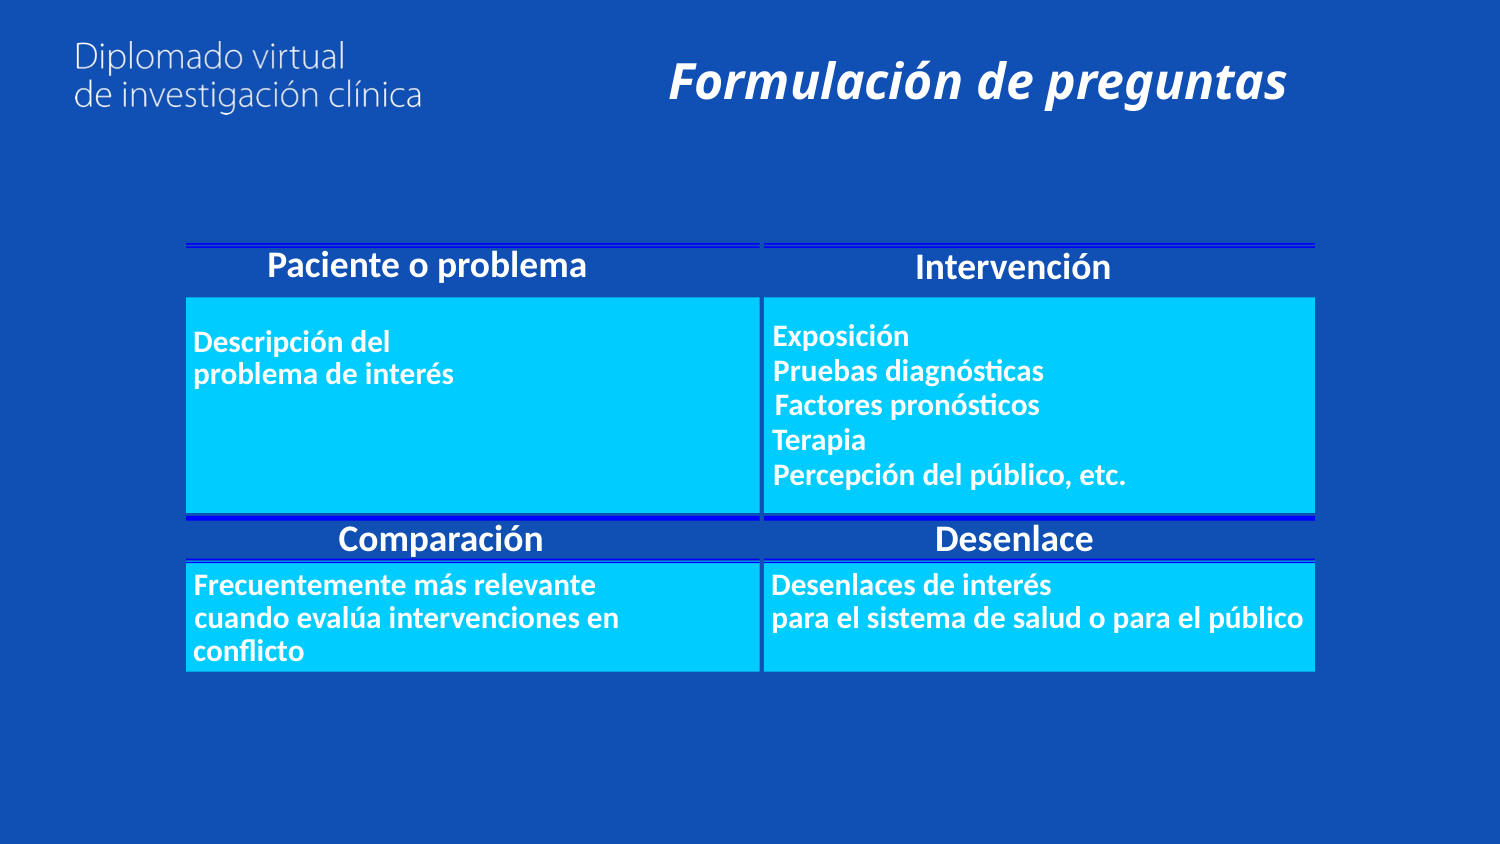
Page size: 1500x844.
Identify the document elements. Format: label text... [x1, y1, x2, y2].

picture [75, 41, 421, 115]
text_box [184, 201, 1316, 672]
text_box Formulación de preguntas [472, 49, 1485, 155]
